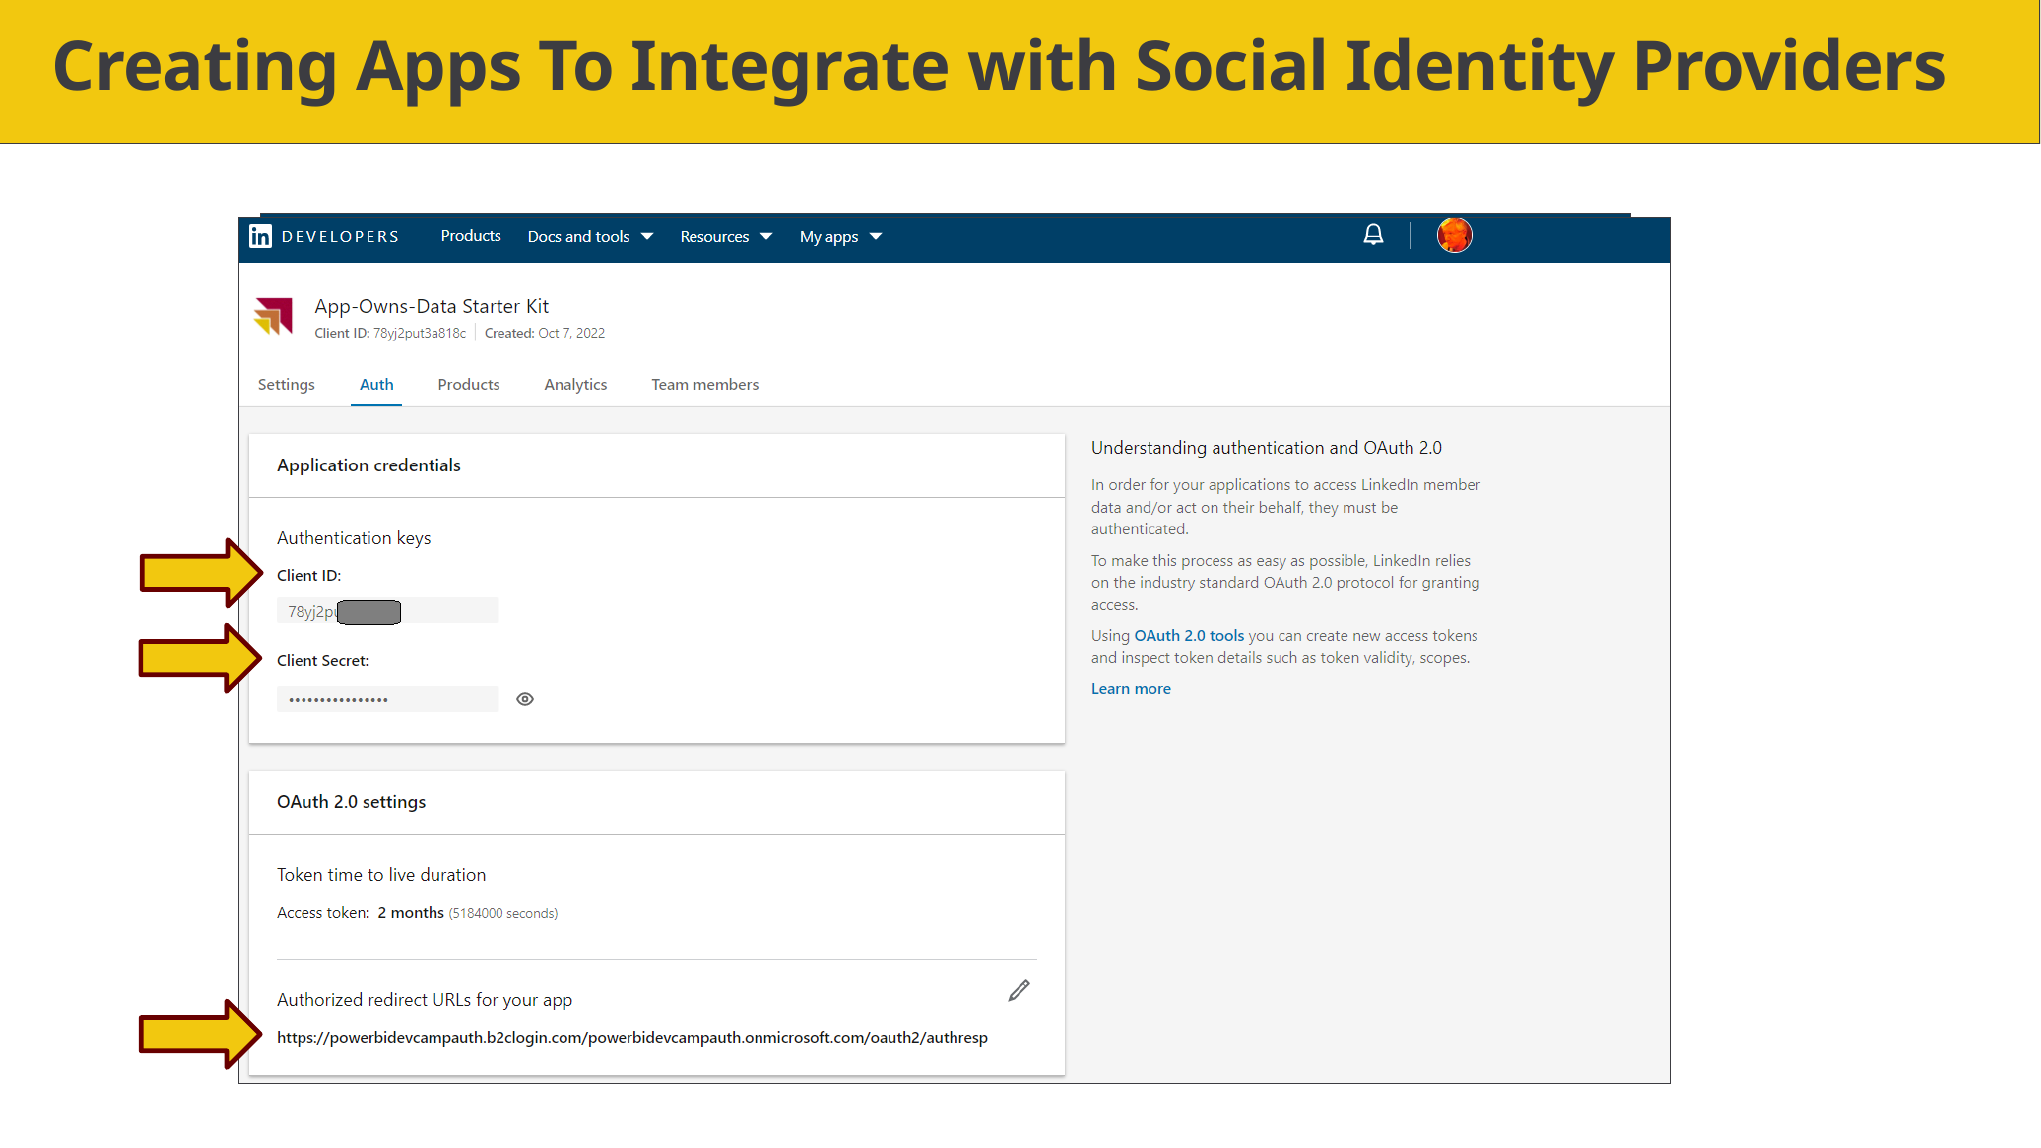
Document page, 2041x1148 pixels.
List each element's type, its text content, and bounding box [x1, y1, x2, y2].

text_box [140, 1000, 238, 1069]
text_box [140, 624, 238, 693]
picture [238, 212, 1671, 1085]
text_box [141, 538, 238, 607]
title Creating Apps To Integrate with Social Identity Providers [51, 31, 1988, 113]
